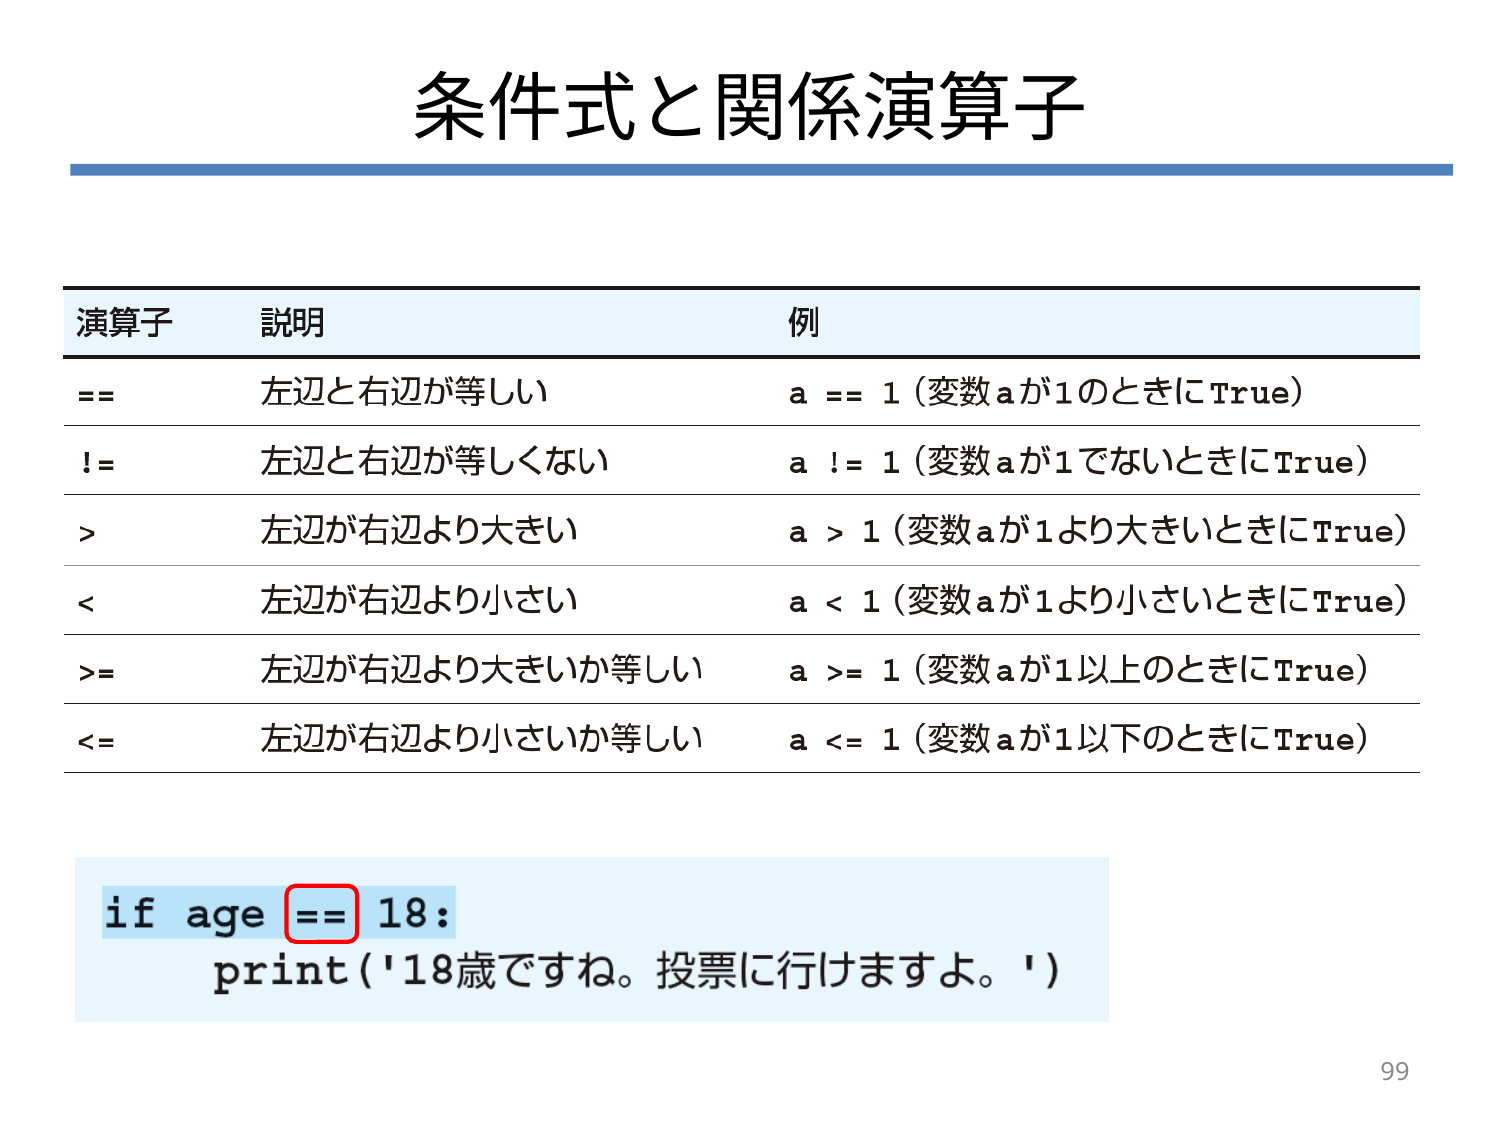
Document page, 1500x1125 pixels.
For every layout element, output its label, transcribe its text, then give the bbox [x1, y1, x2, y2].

slide_number 99 [1074, 1042, 1425, 1103]
picture [74, 857, 1109, 1022]
title 条件式と関係演算子 [75, 45, 1425, 164]
picture [55, 278, 1445, 782]
